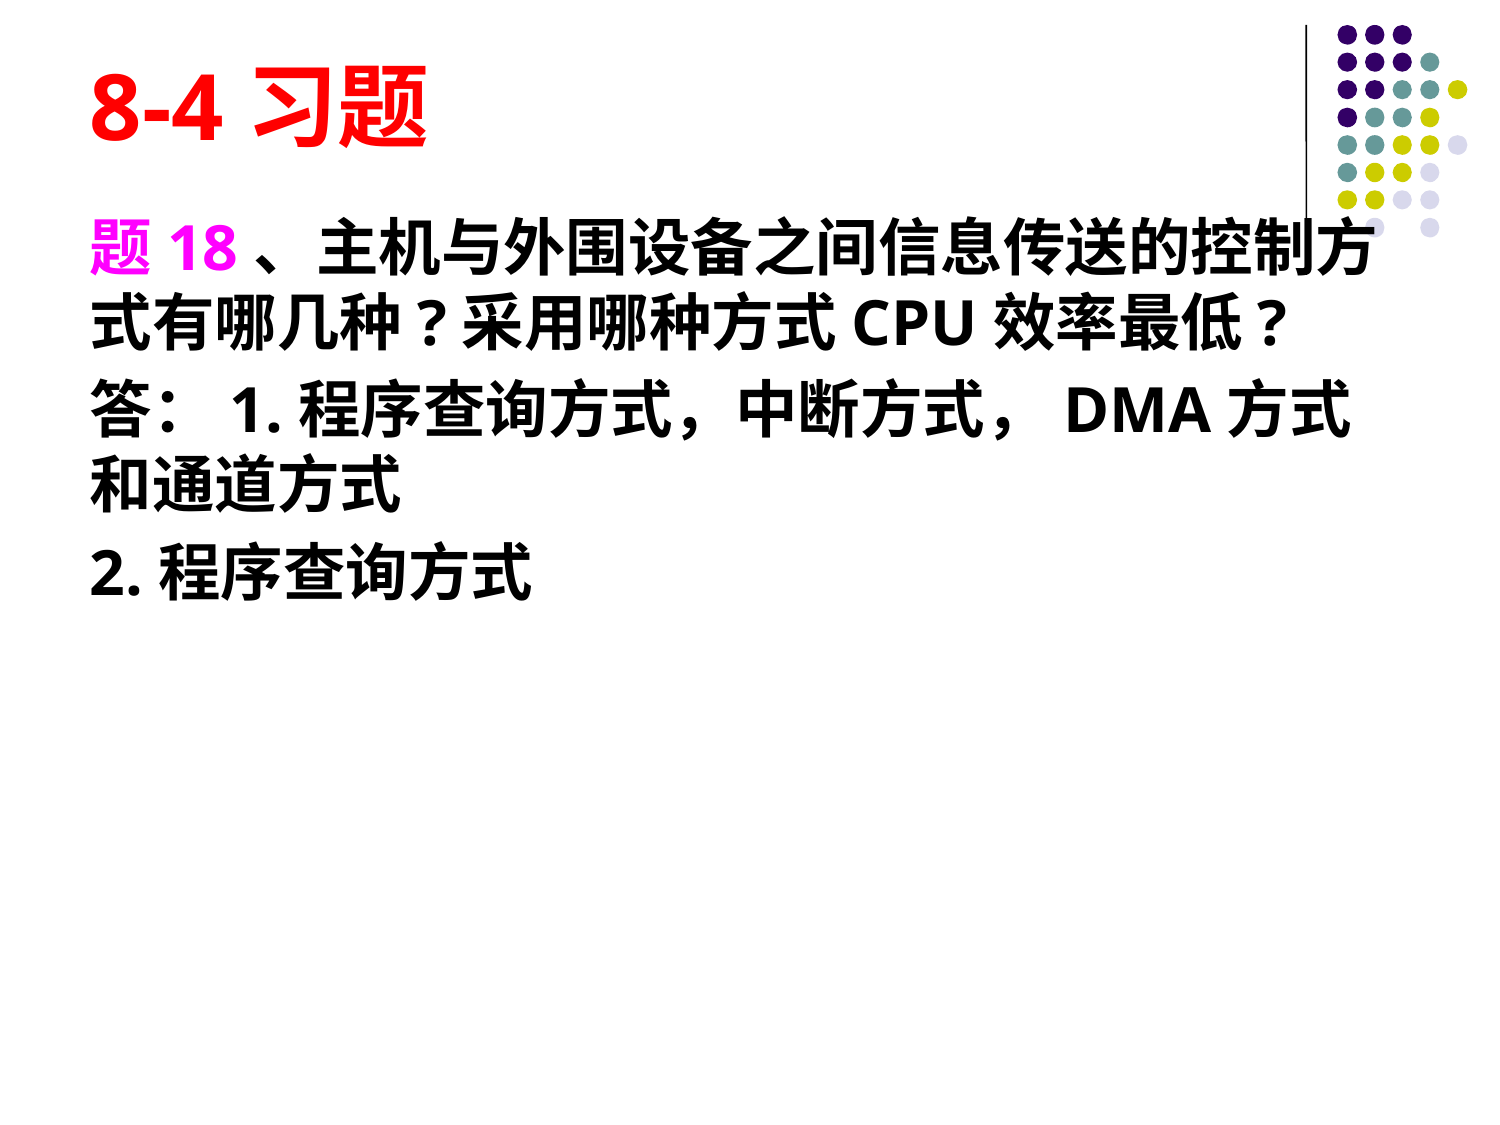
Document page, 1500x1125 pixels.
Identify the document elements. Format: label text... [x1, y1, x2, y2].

list 题18、主机与外围设备之间信息传送的控制方式有哪几种?采用哪种方式CPU效率最低? 答：1.程序查询方式，中断方式，DMA方式和通道方式 2.程序查询方式 [74, 200, 1426, 925]
title 8-4习题 [74, 19, 1313, 167]
